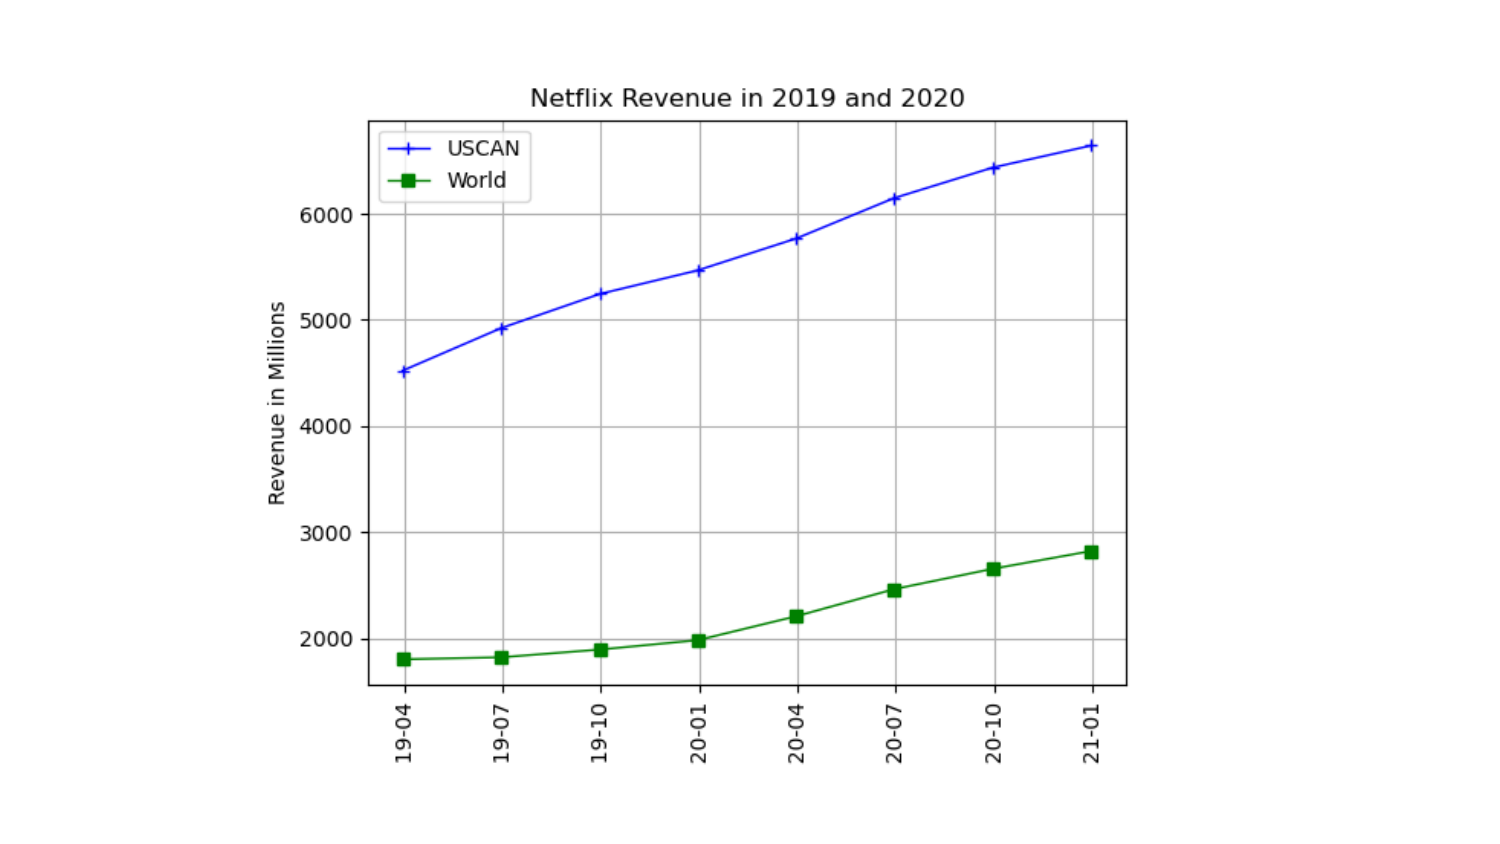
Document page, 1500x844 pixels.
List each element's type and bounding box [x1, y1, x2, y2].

picture [246, 32, 1224, 766]
